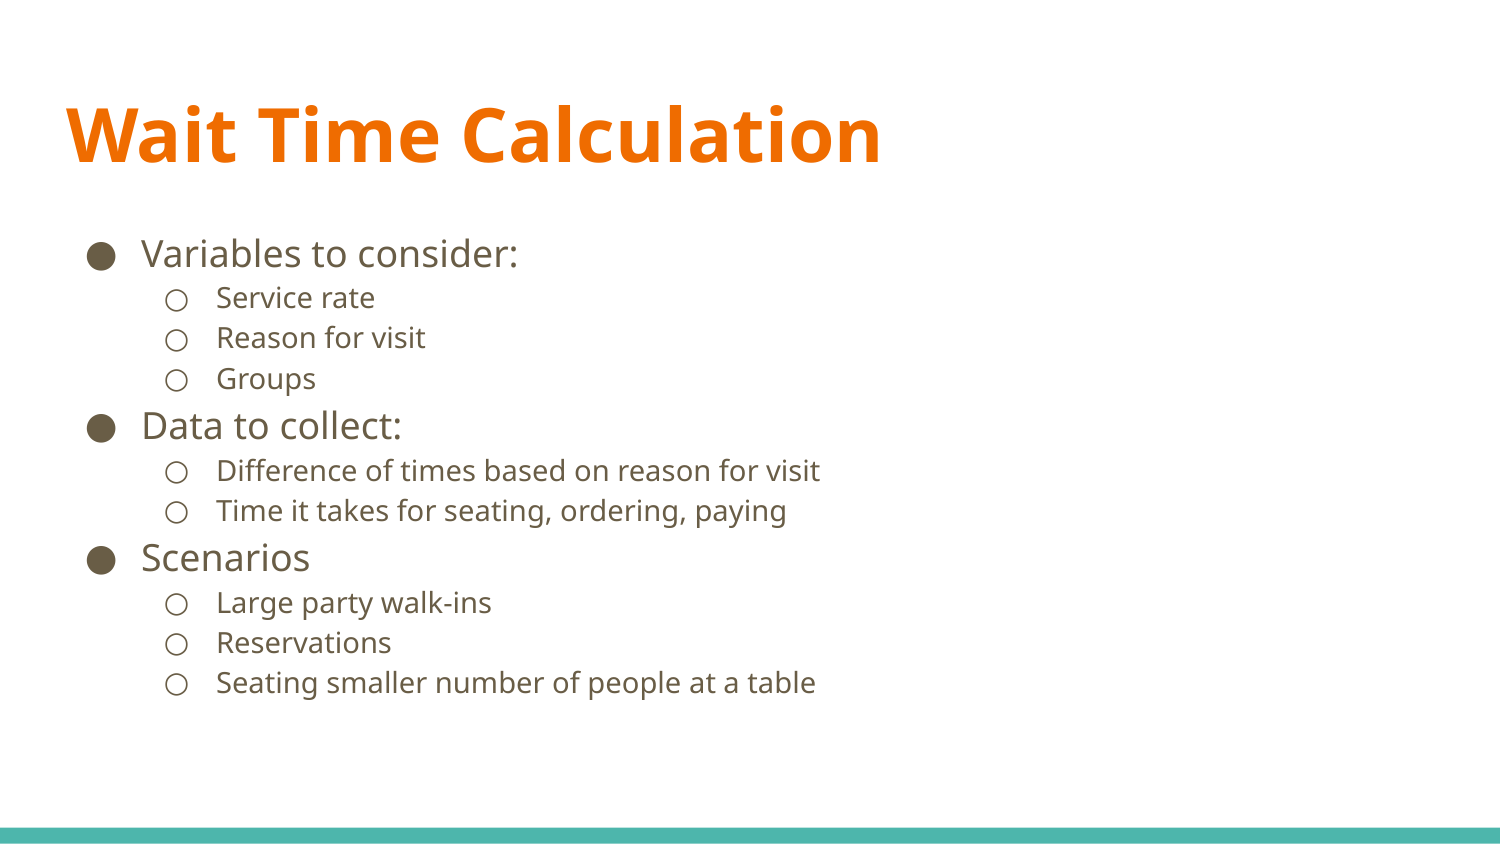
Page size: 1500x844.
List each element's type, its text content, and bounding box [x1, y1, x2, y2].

title Wait Time Calculation [51, 72, 1449, 189]
list Variables to consider: Service rate Reason for visit Groups Data to collect: Difference of times based on reason for visit Time it takes for seating, ordering, paying Scenarios Large party walk-ins Reservations Seating smaller number of people at a table [51, 207, 1449, 750]
